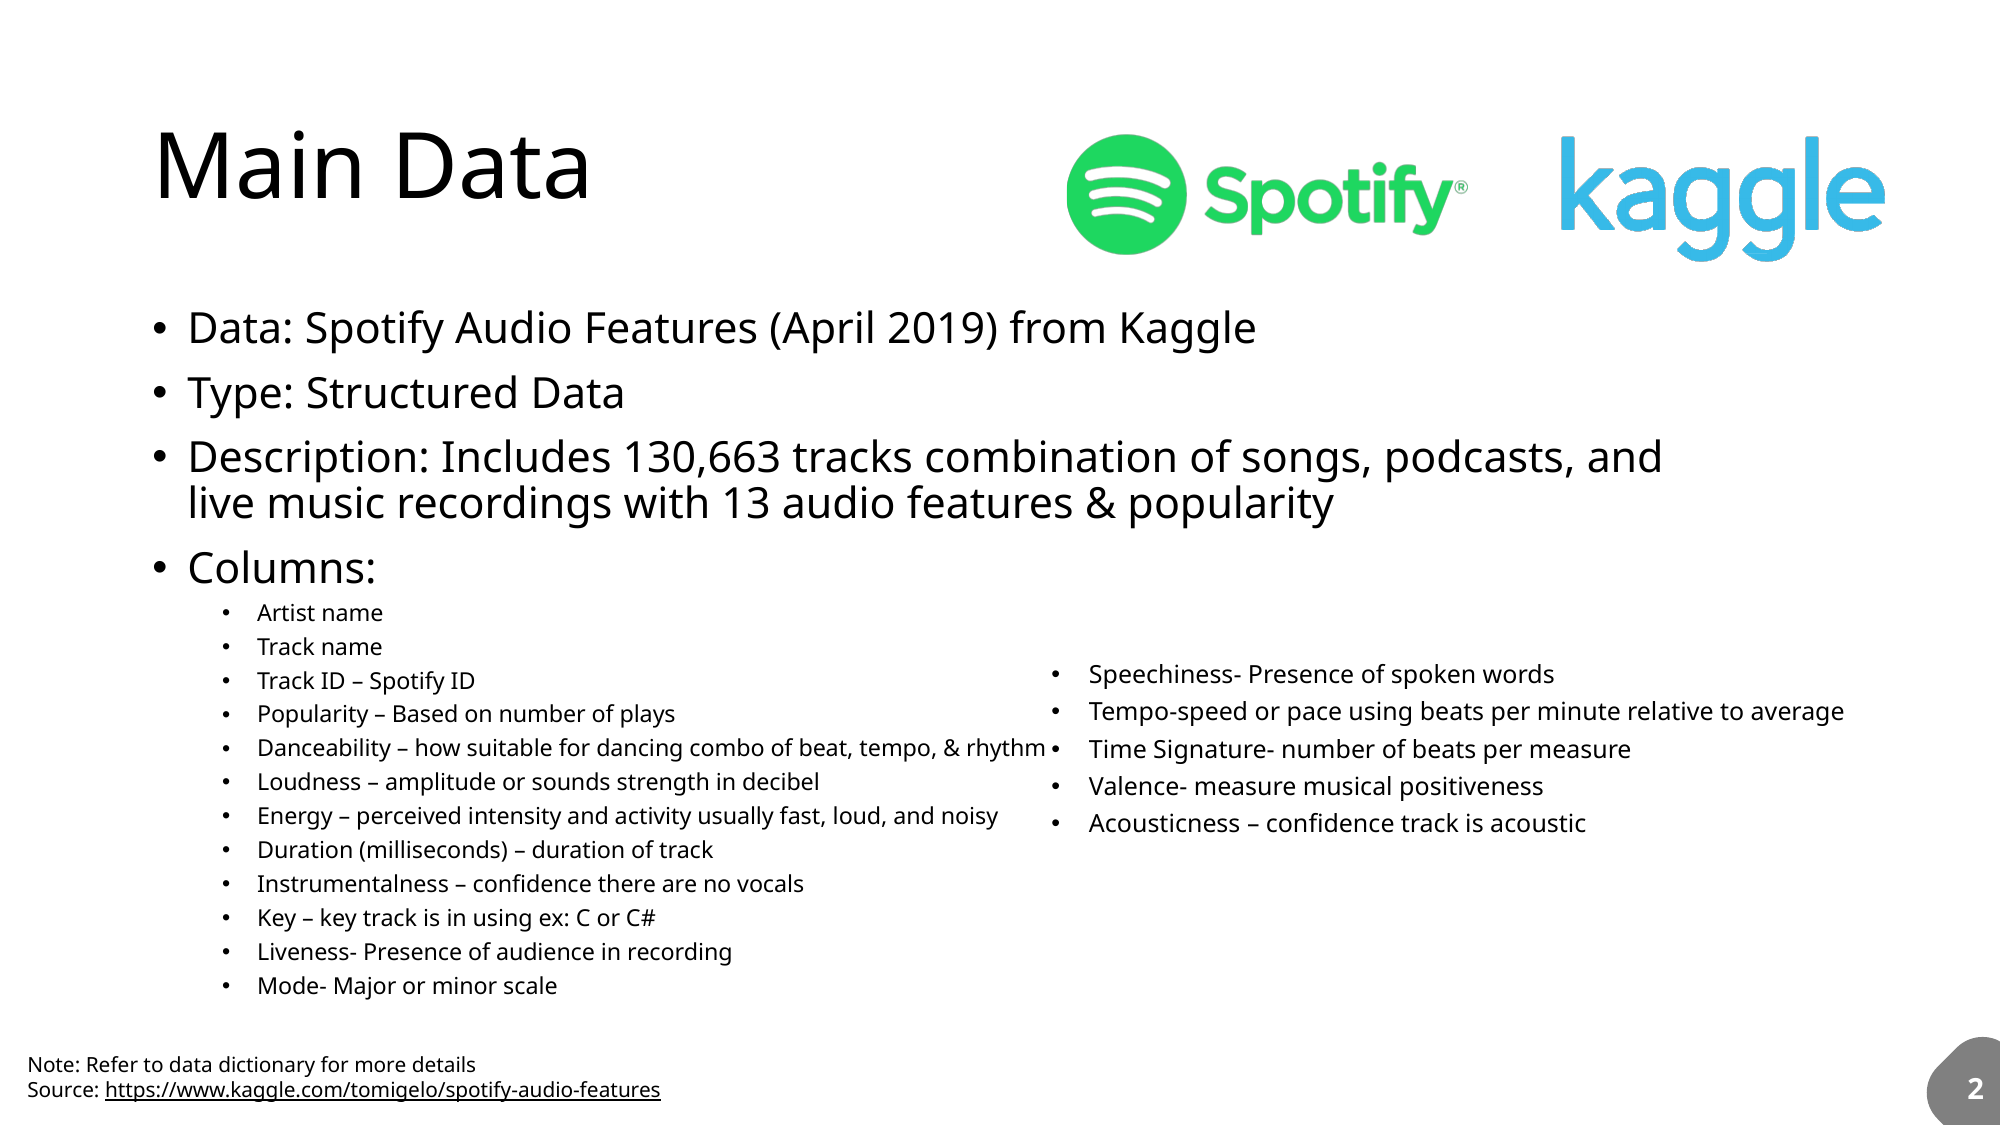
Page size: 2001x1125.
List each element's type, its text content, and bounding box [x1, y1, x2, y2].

text_box Note: Refer to data dictionary for more details Source: https://www.kaggle.com/tomigelo/spotify-audio-features [27, 1051, 667, 1105]
text_box 2 [1952, 1063, 2000, 1113]
list Data: Spotify Audio Features (April 2019) from Kaggle Type: Structured Data Description: Includes 130,663 tracks combination of songs, podcasts, and live music recordings with 13 audio features & popularity Columns: Artist name Track name Track ID – Spotify ID Popularity – Based on number of plays Danceability – how suitable for dancing combo of beat, tempo, & rhythm Loudness – amplitude or sounds strength in decibel Energy – perceived intensity and activity usually fast, loud, and noisy Duration (milliseconds) – duration of track Instrumentalness – confidence there are no vocals Key – key track is in using ex: C or C# Liveness- Presence of audience in recording Mode- Major or minor scale [137, 299, 1759, 1014]
title Main Data [137, 59, 1863, 278]
picture [1066, 0, 1478, 262]
list Speechiness- Presence of spoken words Tempo-speed or pace using beats per minute relative to average Time Signature- number of beats per measure Valence- measure musical positiveness Acousticness – confidence track is acoustic [961, 350, 2000, 1065]
text_box [1925, 1035, 2000, 1125]
picture [1561, 136, 1885, 262]
